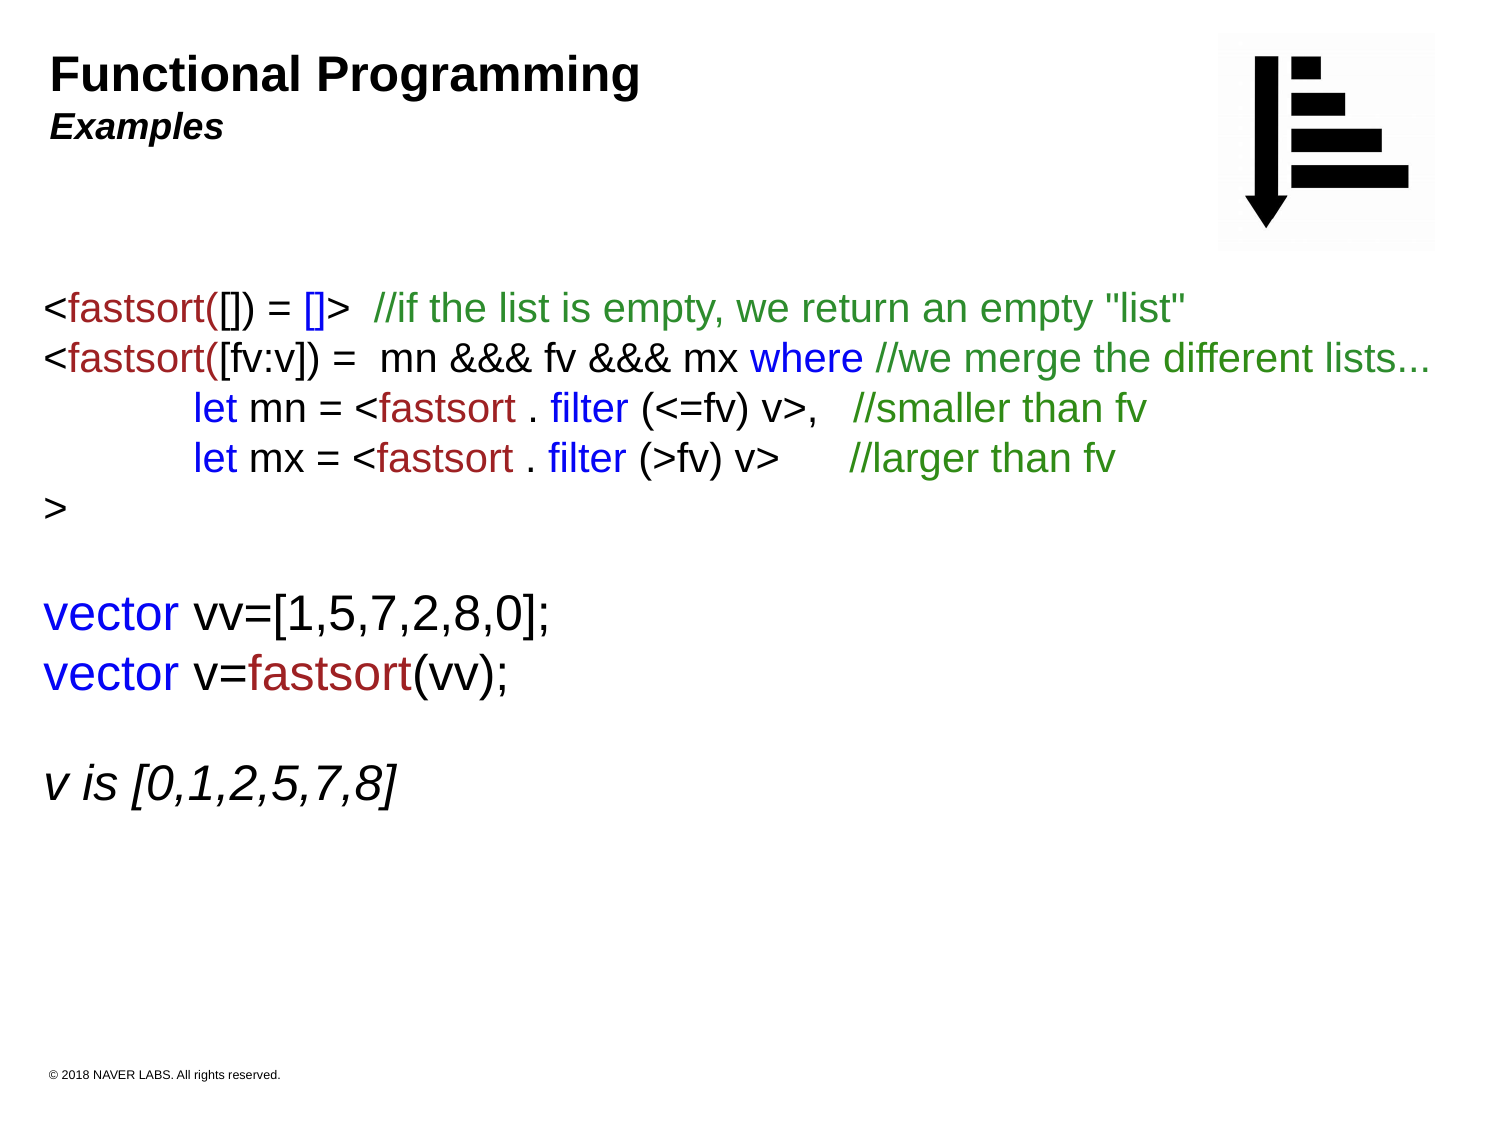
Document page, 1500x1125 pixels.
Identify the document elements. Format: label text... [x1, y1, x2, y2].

text_box Functional Programming Examples [45, 37, 1218, 152]
text_box <fastsort([]) = []> //if the list is empty, we return an empty "list" <fastsort([fv:v]) = mn &&& fv &&& mx where //we merge the different lists... let mn = <fastsort . filter (<=fv) v>, //smaller than fv let mx = <fastsort . filter (>fv) v> //larger than fv > vector vv=[1,5,7,2,8,0]; vector v=fastsort(vv); v is [0,1,2,5,7,8] [37, 274, 1463, 817]
picture [1218, 32, 1436, 251]
